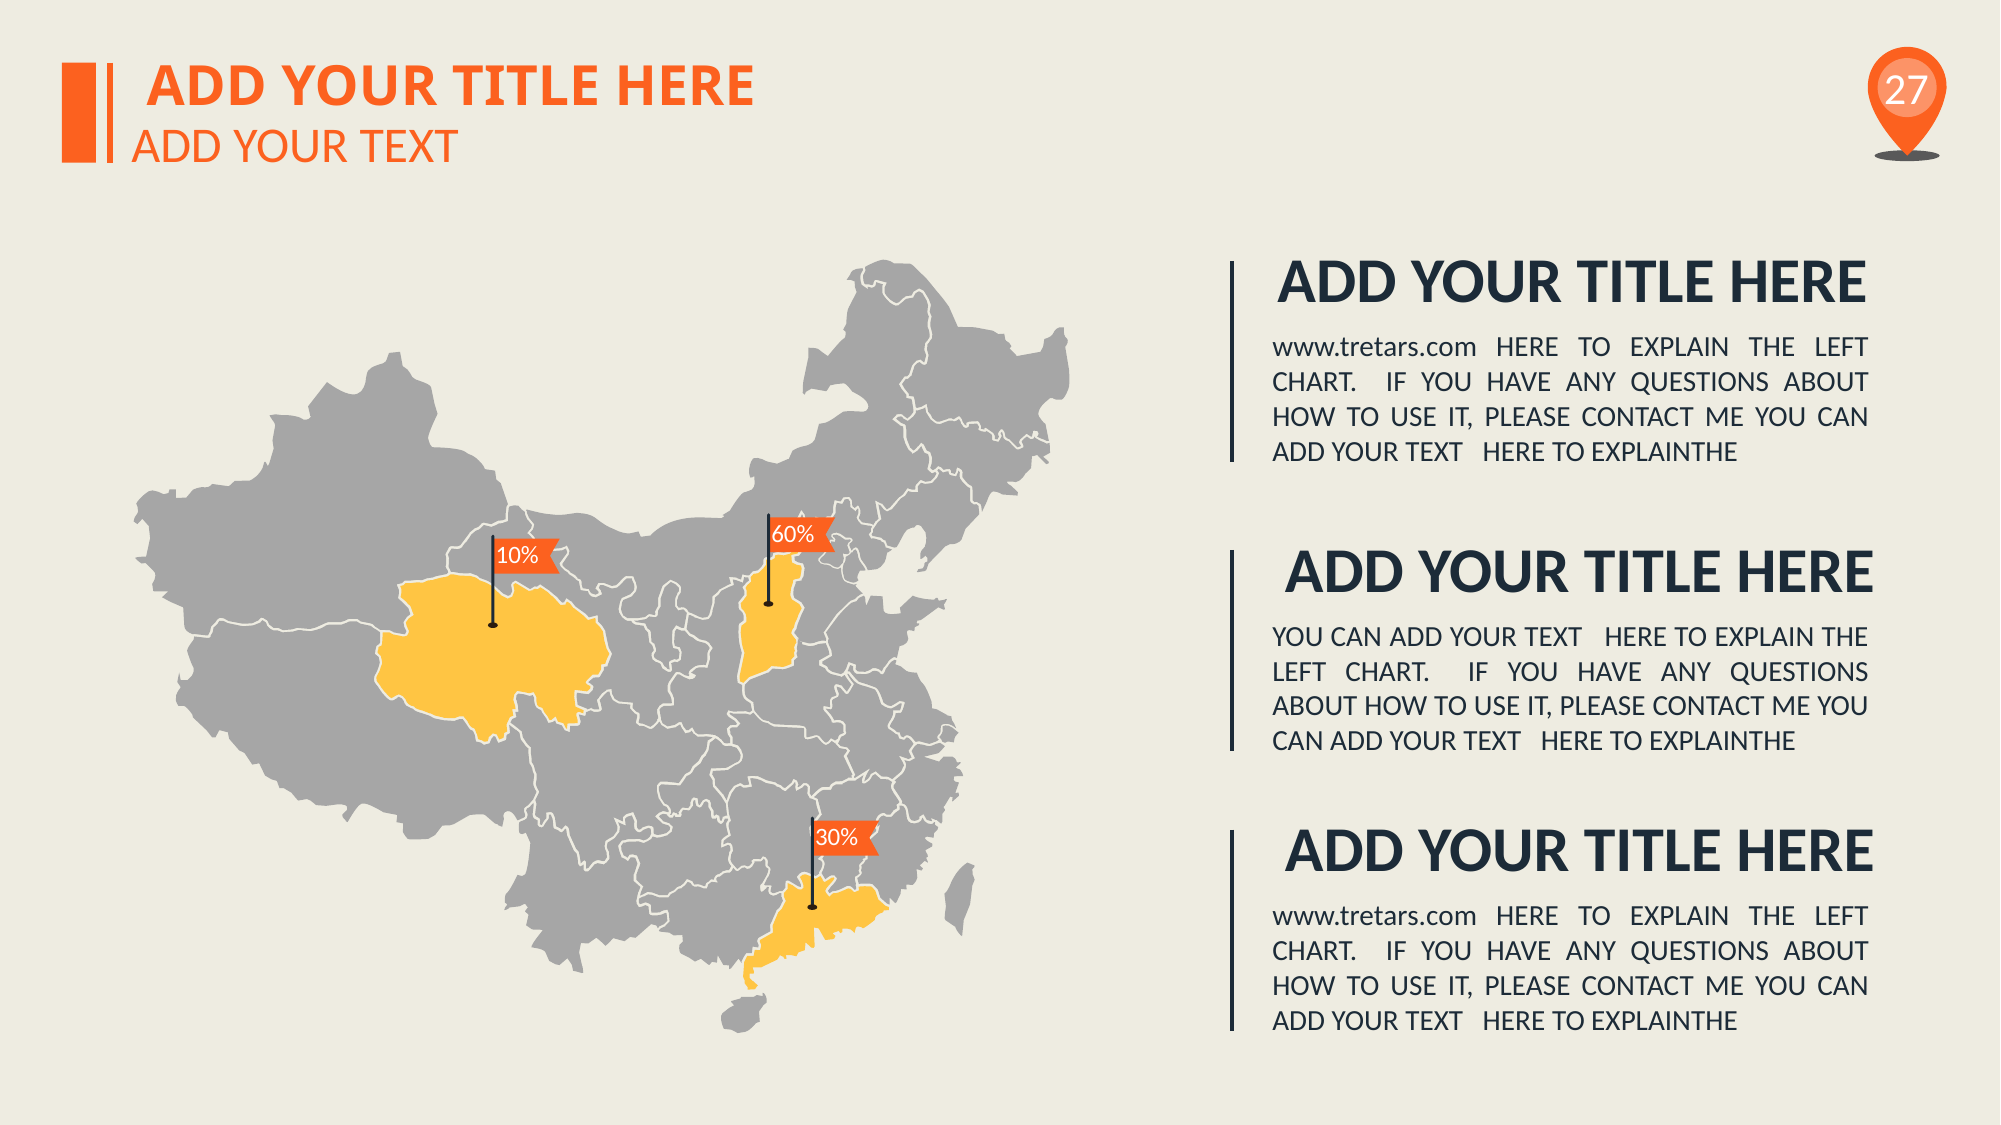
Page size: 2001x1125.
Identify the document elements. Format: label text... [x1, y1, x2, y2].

text_box ADD YOUR TEXT [116, 104, 474, 180]
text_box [133, 258, 1070, 1034]
text_box www.tretars.com HERE TO EXPLAIN THE LEFT CHART. IF YOU HAVE ANY QUESTIONS ABOUT HOW TO USE IT, PLEASE CONTACT ME YOU CAN ADD YOUR TEXT HERE TO EXPLAINTHE [1257, 320, 1884, 475]
text_box ADD YOUR TITLE HERE [1269, 520, 1890, 613]
text_box [60, 61, 98, 165]
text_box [763, 513, 836, 607]
text_box YOU CAN ADD YOUR TEXT HERE TO EXPLAIN THE LEFT CHART. IF YOU HAVE ANY QUESTIONS ABOUT HOW TO USE IT, PLEASE CONTACT ME YOU CAN ADD YOUR TEXT HERE TO EXPLAINTHE [1257, 609, 1884, 764]
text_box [487, 534, 560, 629]
slide_number 27 [1673, 57, 2000, 118]
text_box www.tretars.com HERE TO EXPLAIN THE LEFT CHART. IF YOU HAVE ANY QUESTIONS ABOUT HOW TO USE IT, PLEASE CONTACT ME YOU CAN ADD YOUR TEXT HERE TO EXPLAINTHE [1257, 889, 1884, 1044]
text_box ADD YOUR TITLE HERE [1269, 800, 1890, 892]
text_box ADD YOUR TITLE HERE [1262, 231, 1898, 323]
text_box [807, 816, 880, 911]
text_box ADD YOUR TITLE HERE [131, 42, 772, 125]
